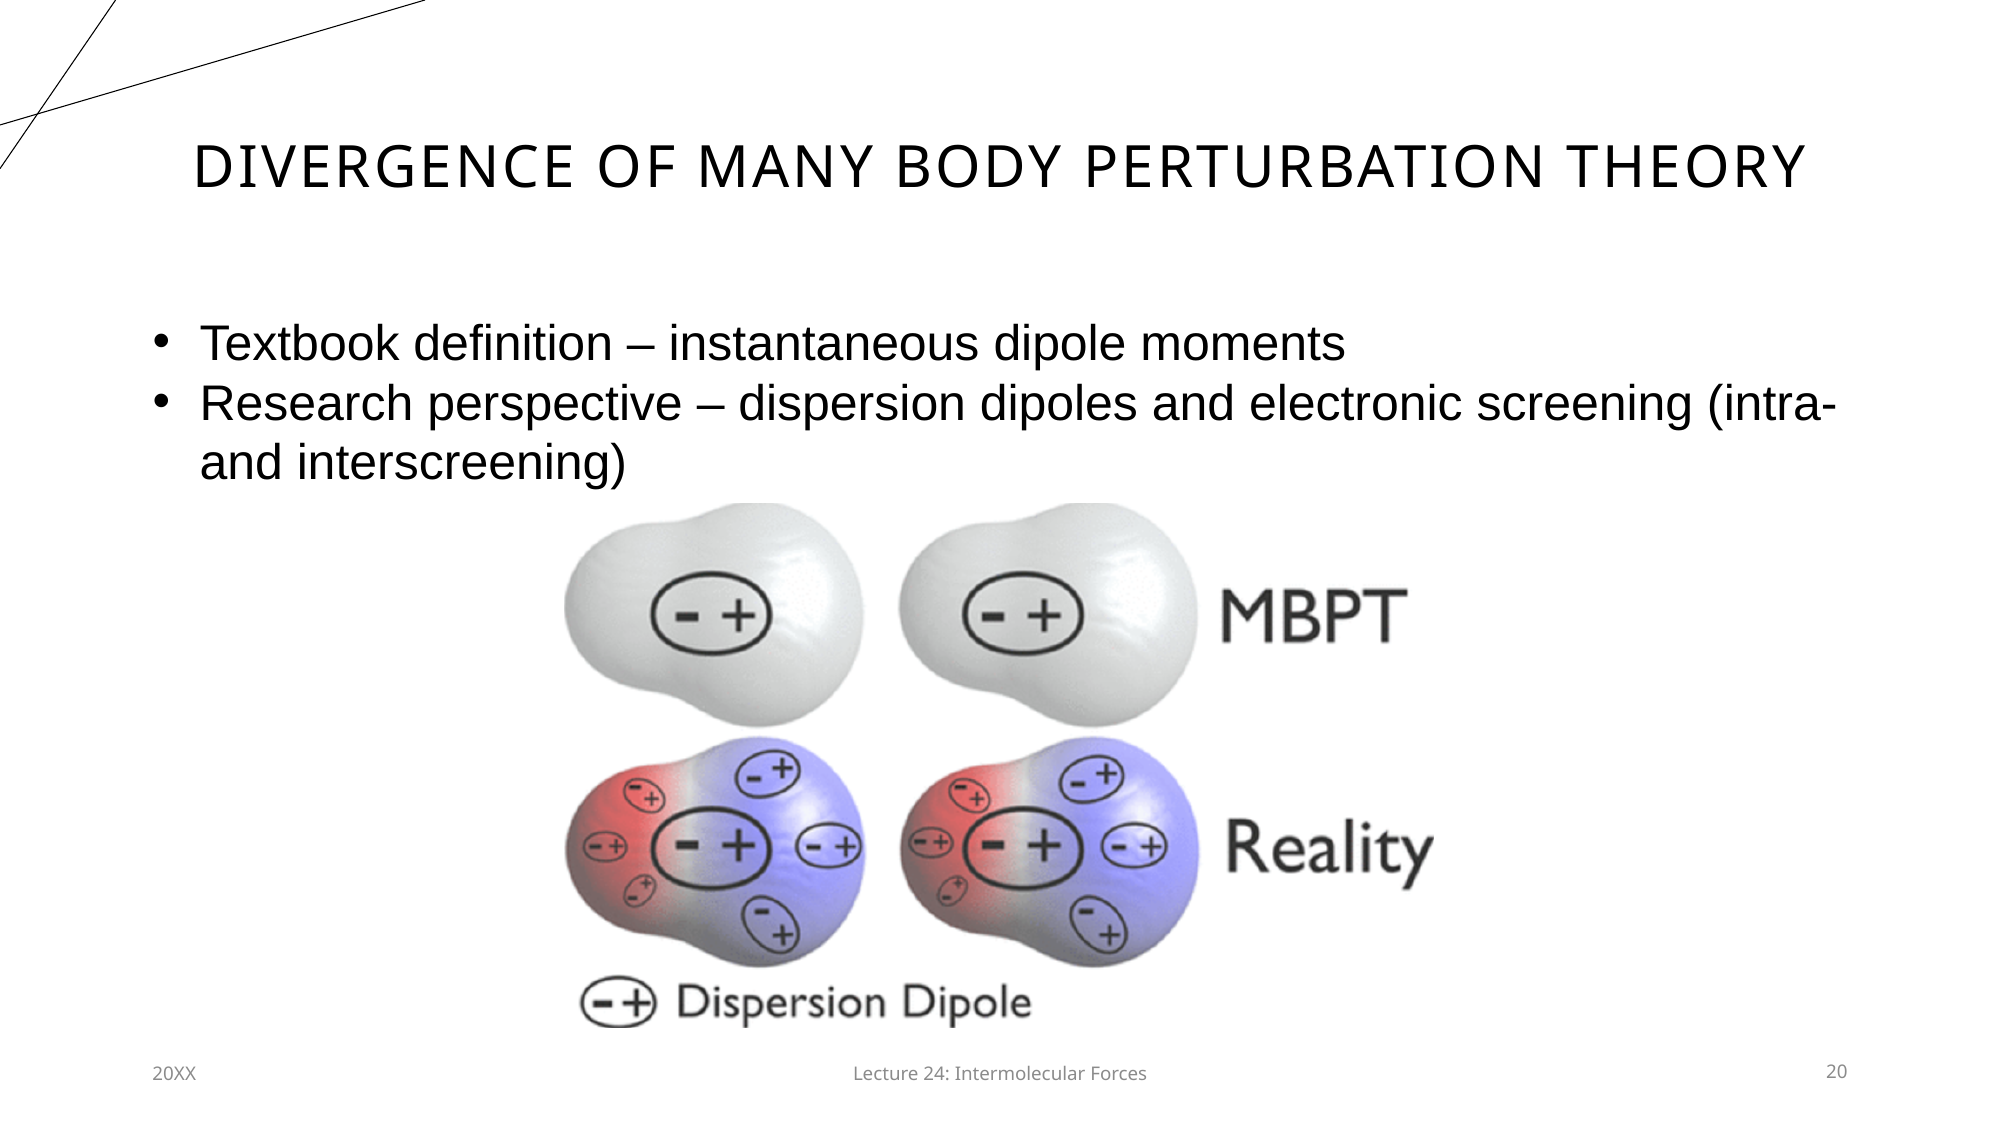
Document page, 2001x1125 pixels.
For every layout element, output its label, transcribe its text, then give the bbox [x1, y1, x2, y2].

footer Lecture 24: Intermolecular Forces​ [662, 1042, 1338, 1103]
text_box Textbook definition – instantaneous dipole moments Research perspective – dispersion dipoles and electronic screening (intra- and interscreening) [137, 302, 1858, 498]
slide_number 20 [1412, 1042, 1863, 1103]
title Divergence of Many body perturbation theory [137, 59, 1863, 278]
slide_number 20XX [137, 1042, 588, 1103]
picture [564, 503, 1434, 1028]
